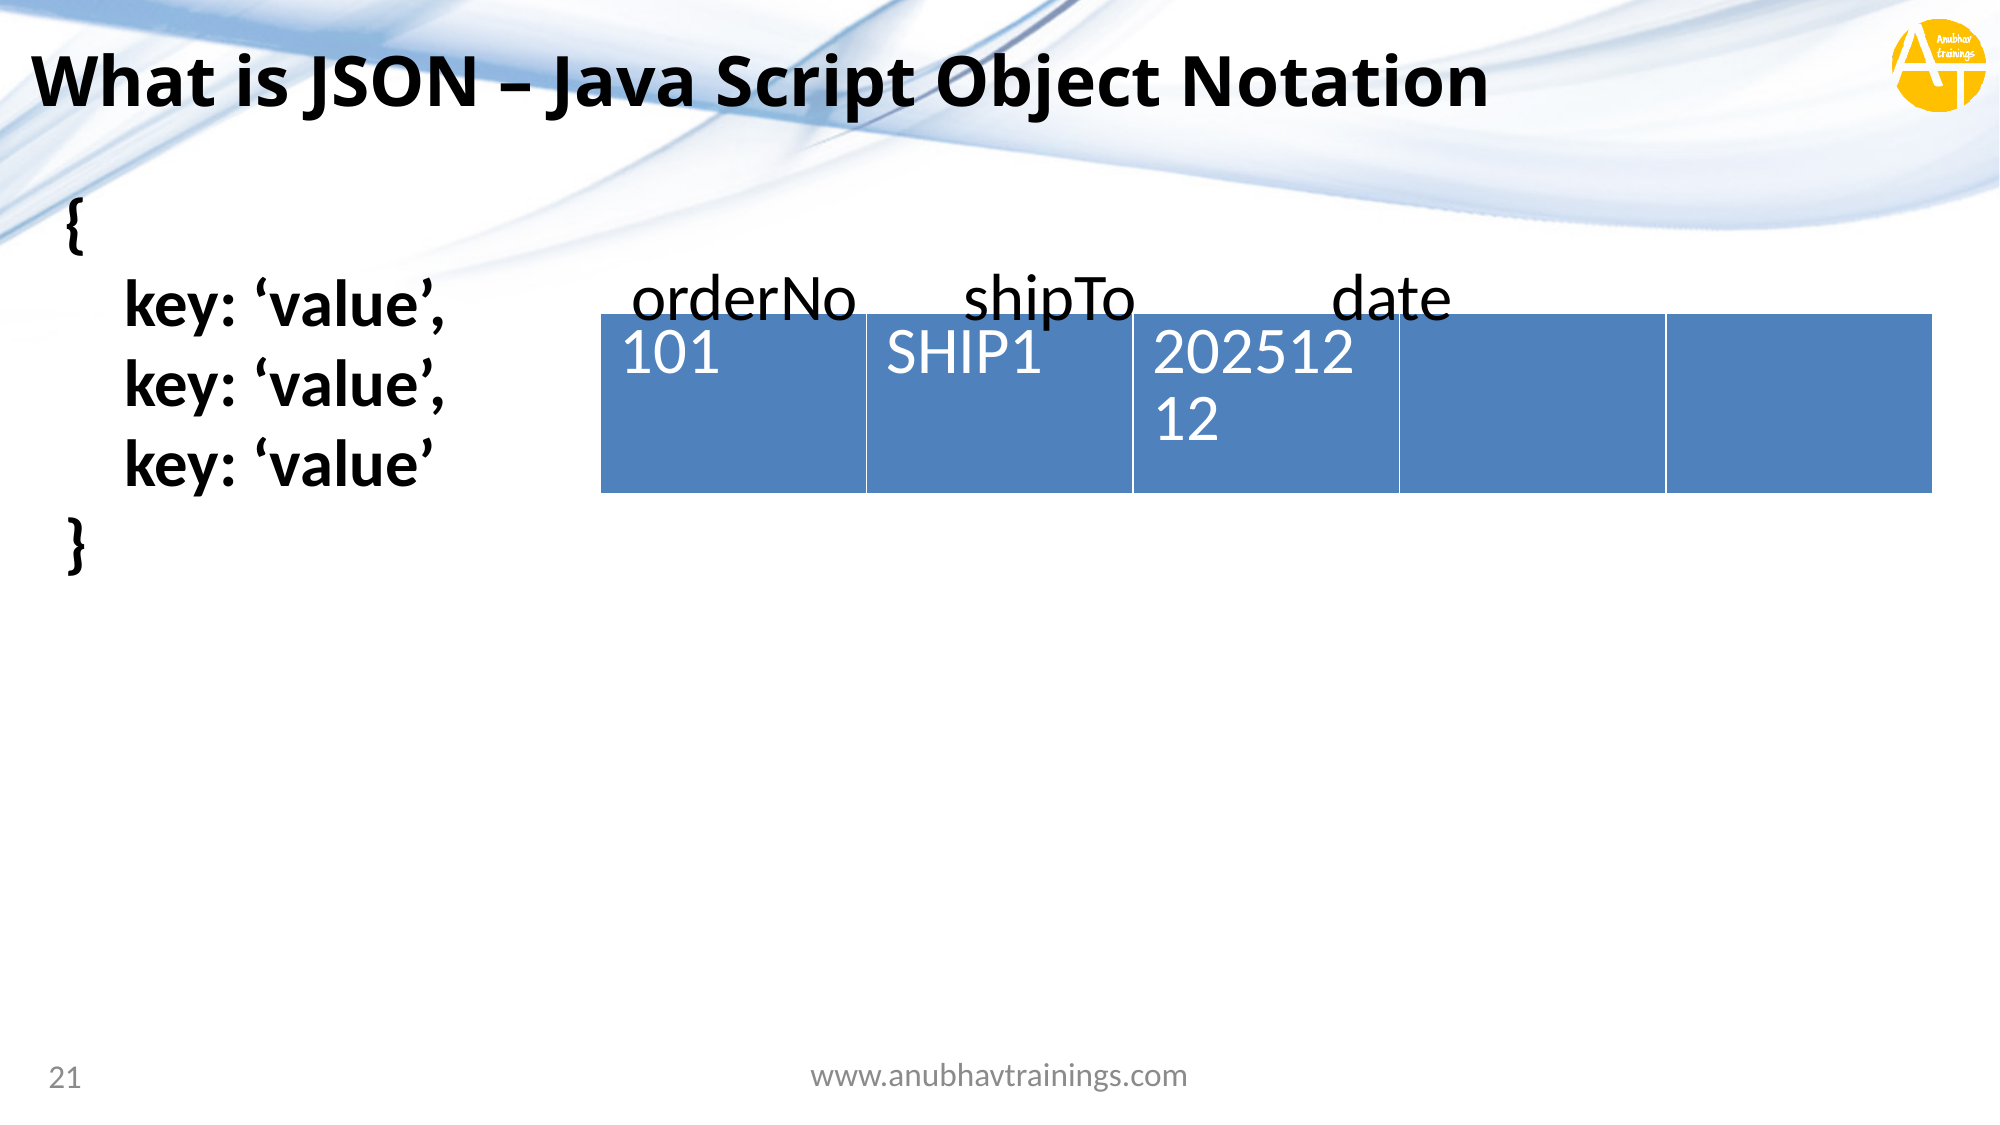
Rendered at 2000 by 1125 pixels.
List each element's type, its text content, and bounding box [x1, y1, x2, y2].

title What is JSON – Java Script Object Notation [16, 29, 1817, 146]
footer www.anubhavtrainings.com [683, 1042, 1317, 1103]
table_header 101 [601, 314, 866, 493]
slide_number 21 [33, 1045, 134, 1106]
table_header SHIP1 [867, 341, 1132, 493]
table_header 20251212 [1134, 341, 1399, 493]
picture [0, 0, 2000, 1125]
text_box orderNo shipTo date [616, 245, 1933, 341]
text_box { key: ‘value’, key: ‘value’, key: ‘value’ } [49, 172, 1150, 588]
table_header [1667, 341, 1932, 493]
table_header [1400, 341, 1665, 493]
